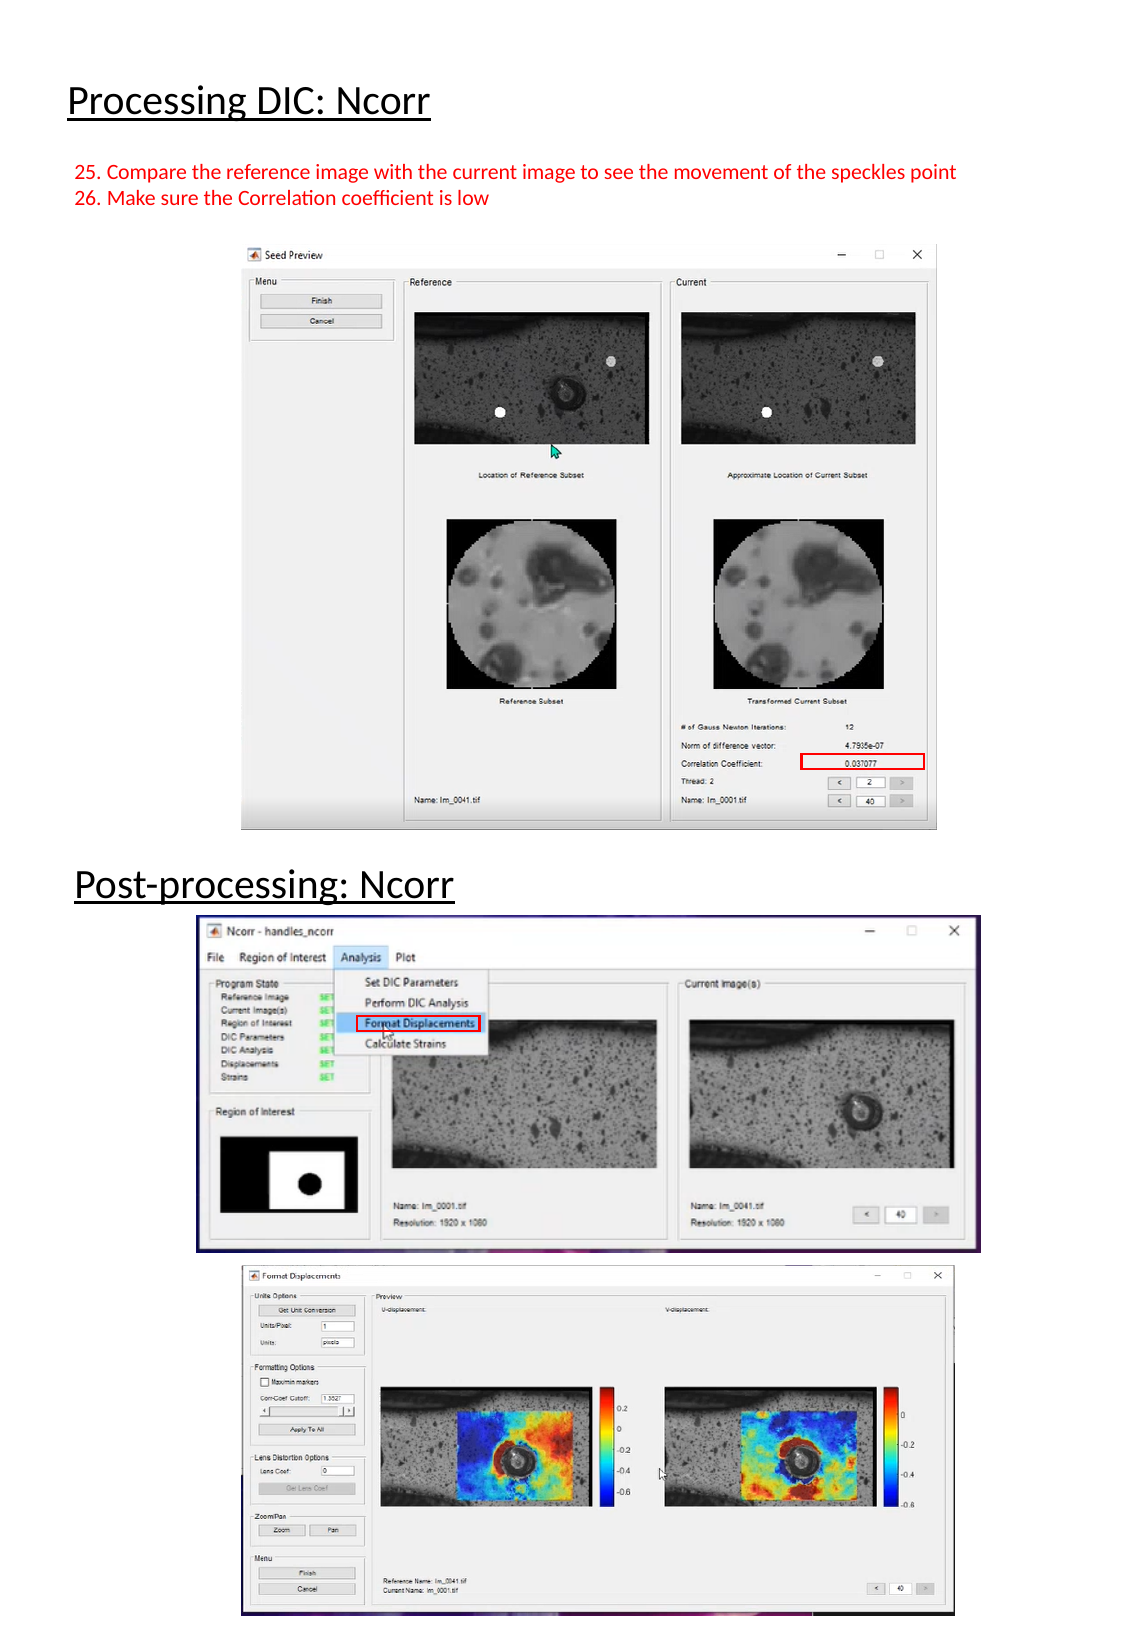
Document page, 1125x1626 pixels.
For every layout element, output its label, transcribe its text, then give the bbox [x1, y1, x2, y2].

picture [241, 244, 937, 830]
text_box 25. Compare the reference image with the current image to see the movement of the speckles point 26. Make sure the Correlation coefficient is low [59, 150, 1066, 244]
picture [241, 1265, 955, 1616]
text_box Post-processing: Ncorr [59, 849, 470, 915]
text_box Processing DIC: Ncorr [52, 66, 447, 131]
picture [196, 915, 981, 1253]
